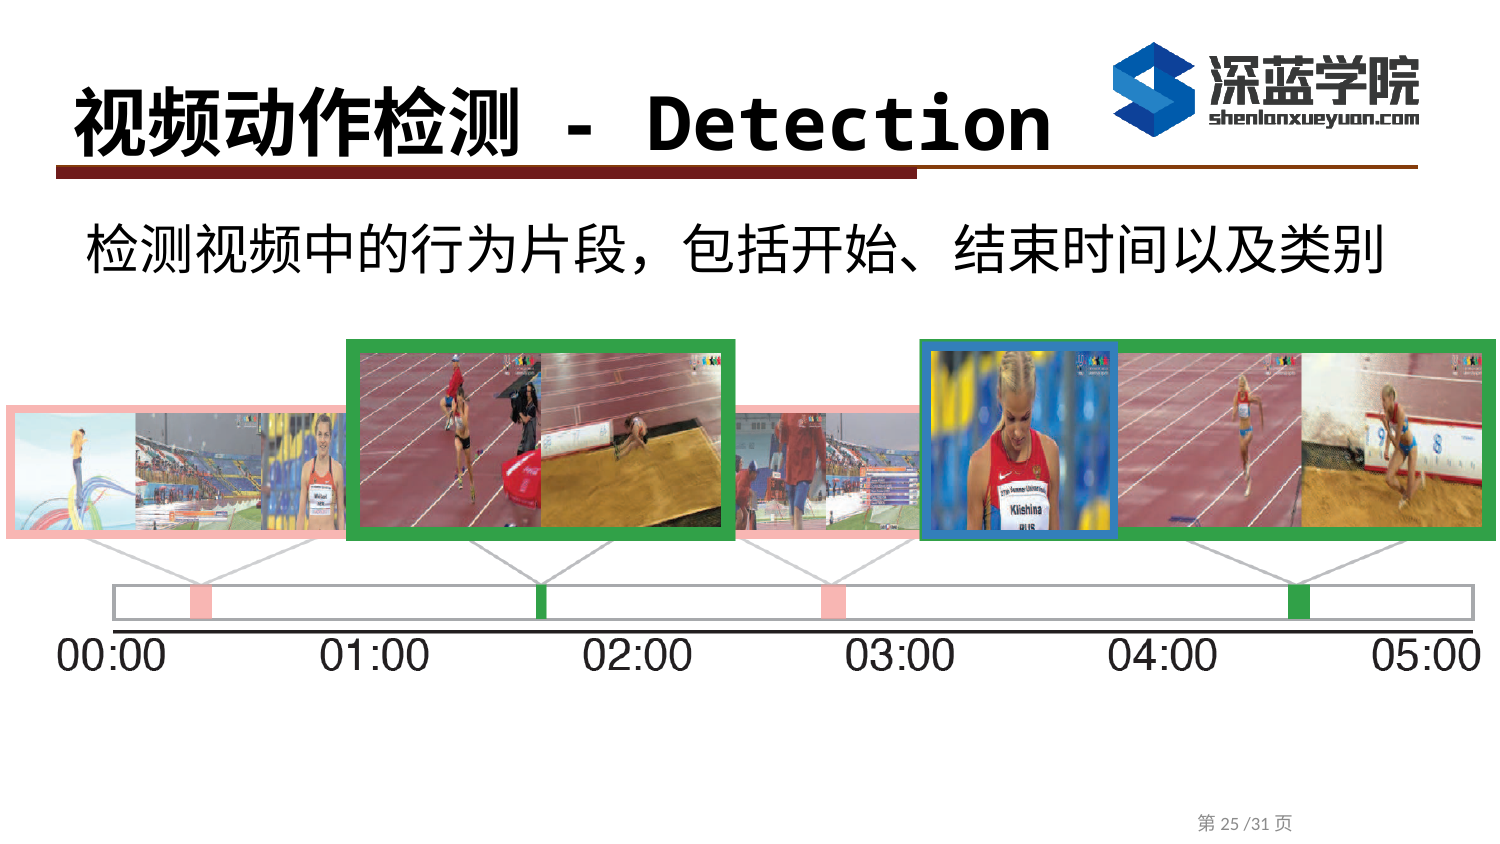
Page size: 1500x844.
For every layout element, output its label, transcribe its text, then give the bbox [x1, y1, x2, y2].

picture [0, 337, 1500, 678]
title 视频动作检测 - Detection [57, 44, 1352, 208]
picture [1112, 42, 1419, 137]
text_box 检测视频中的行为片段，包括开始、结束时间以及类别 [70, 207, 1464, 288]
slide_number 第25 /31页 [1139, 802, 1309, 844]
